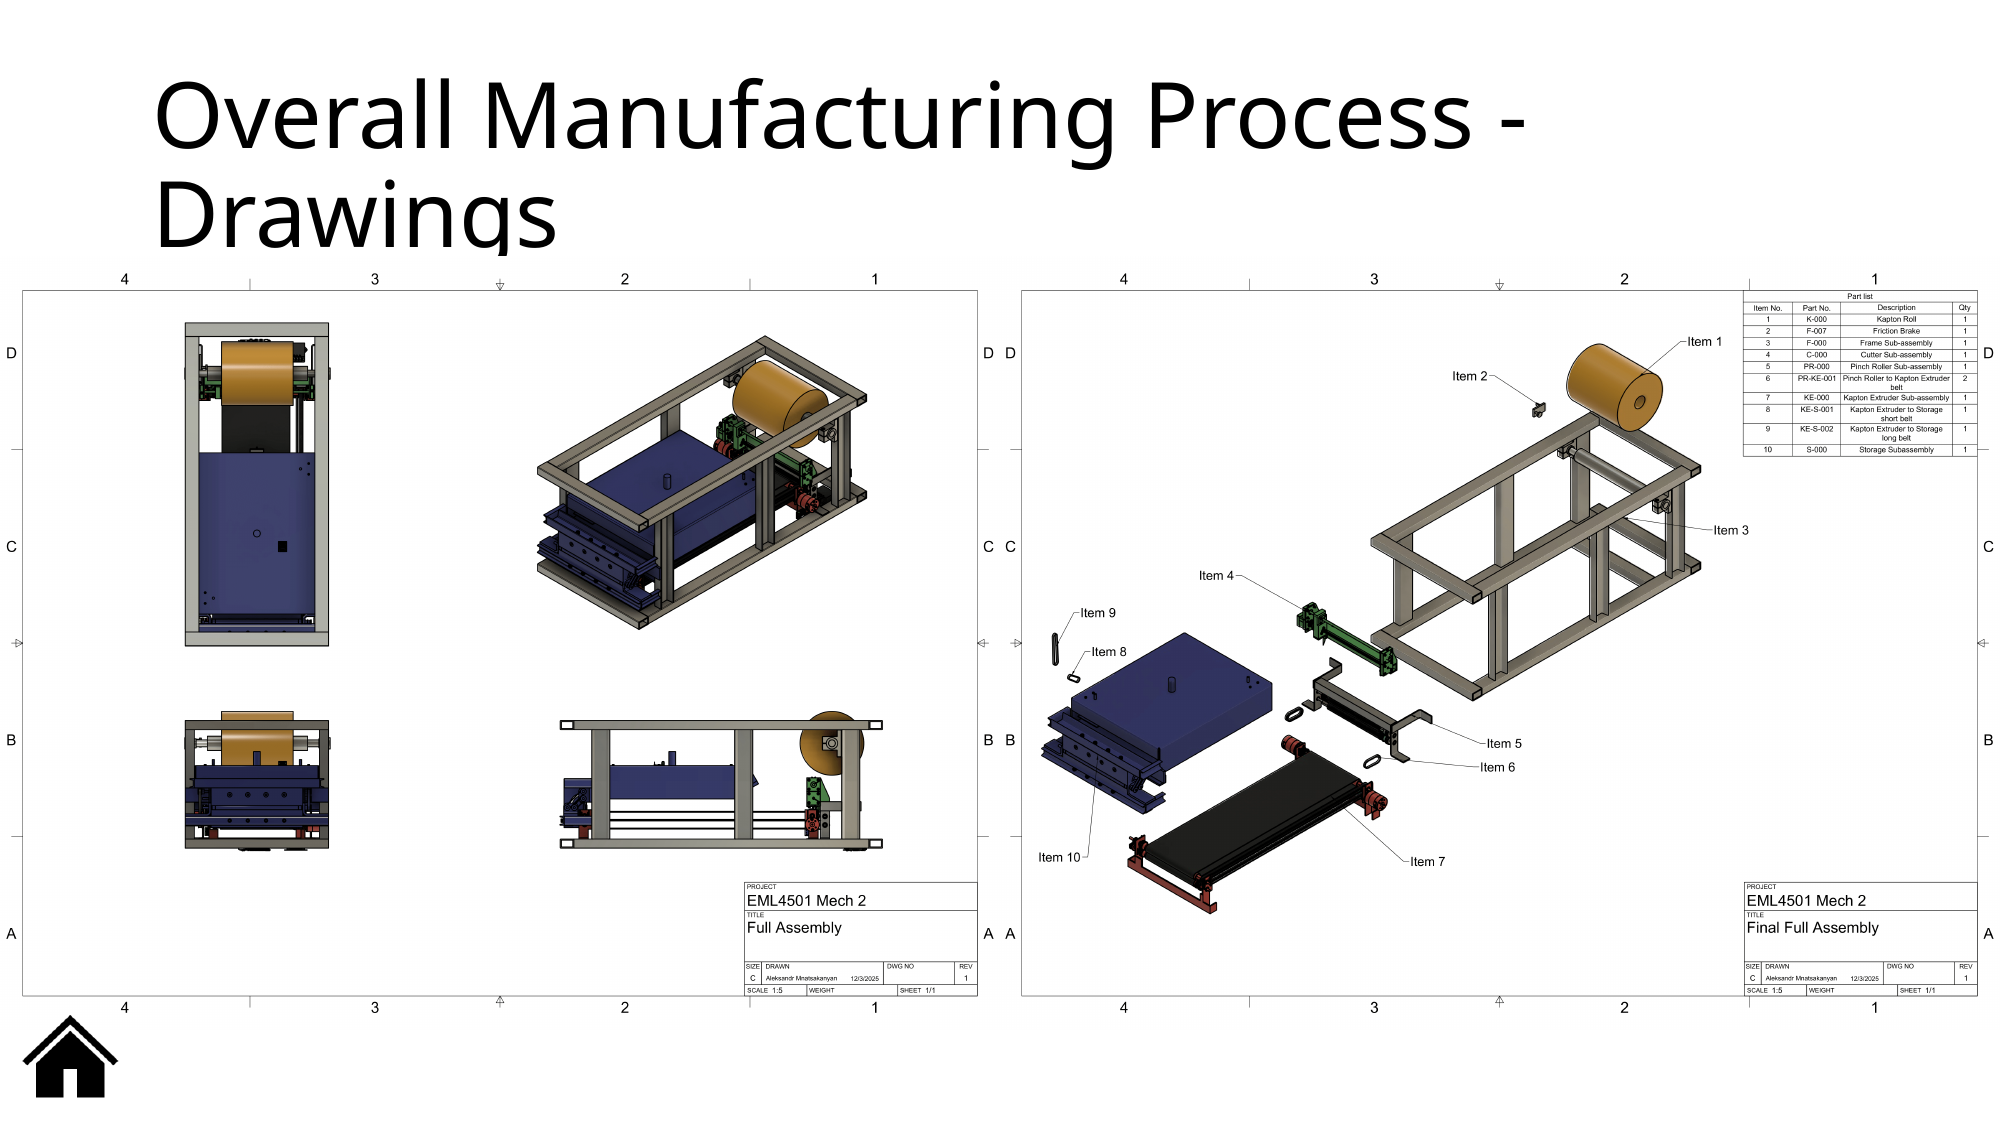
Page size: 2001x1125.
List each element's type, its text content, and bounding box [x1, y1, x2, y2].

title Overall Manufacturing Process - Drawings [137, 59, 1863, 256]
picture [0, 256, 2000, 1111]
